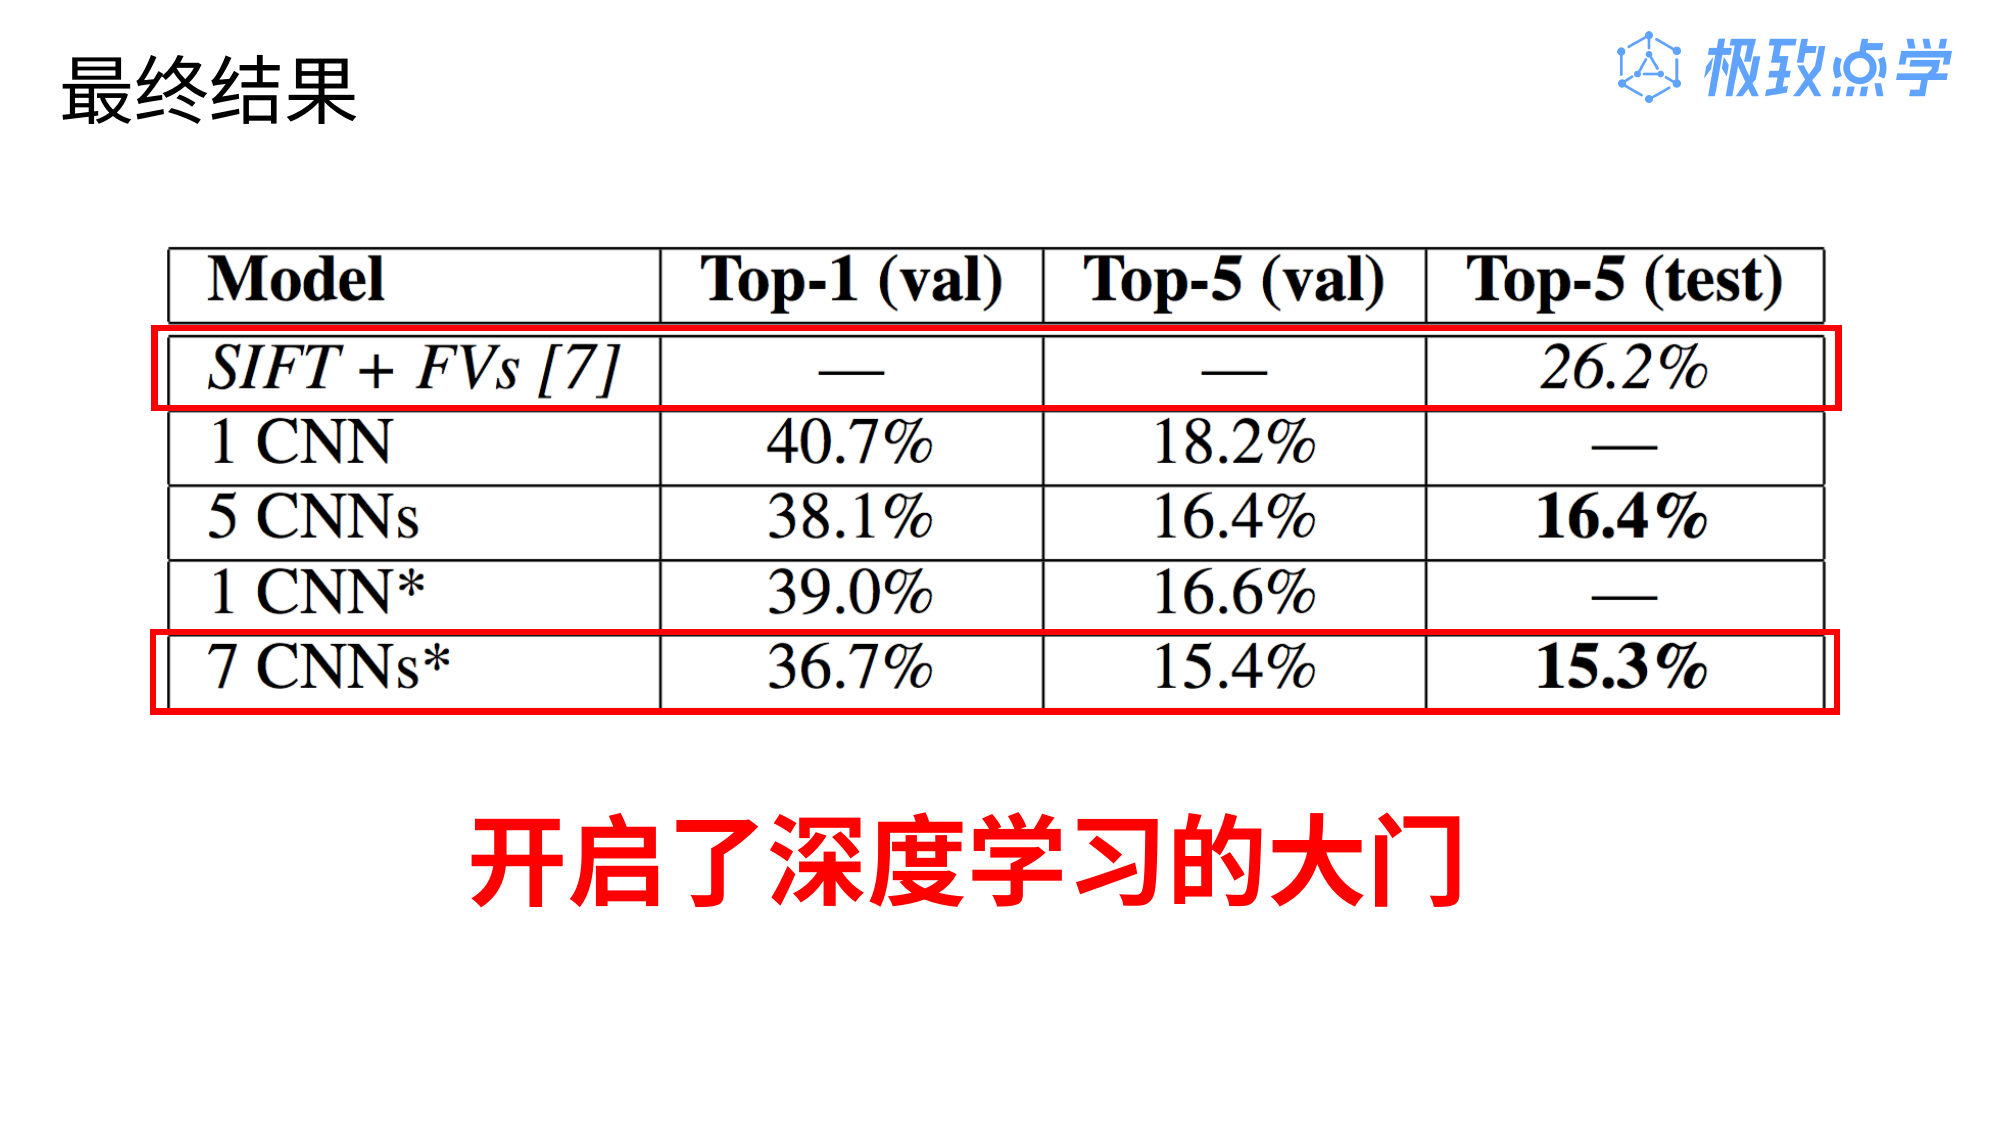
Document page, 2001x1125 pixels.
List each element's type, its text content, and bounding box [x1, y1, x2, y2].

picture [157, 240, 1842, 728]
text_box [152, 631, 157, 713]
text_box 最终结果 [44, 36, 407, 142]
text_box 开启了深度学习的大门 [452, 791, 1513, 927]
picture [1617, 30, 1952, 103]
